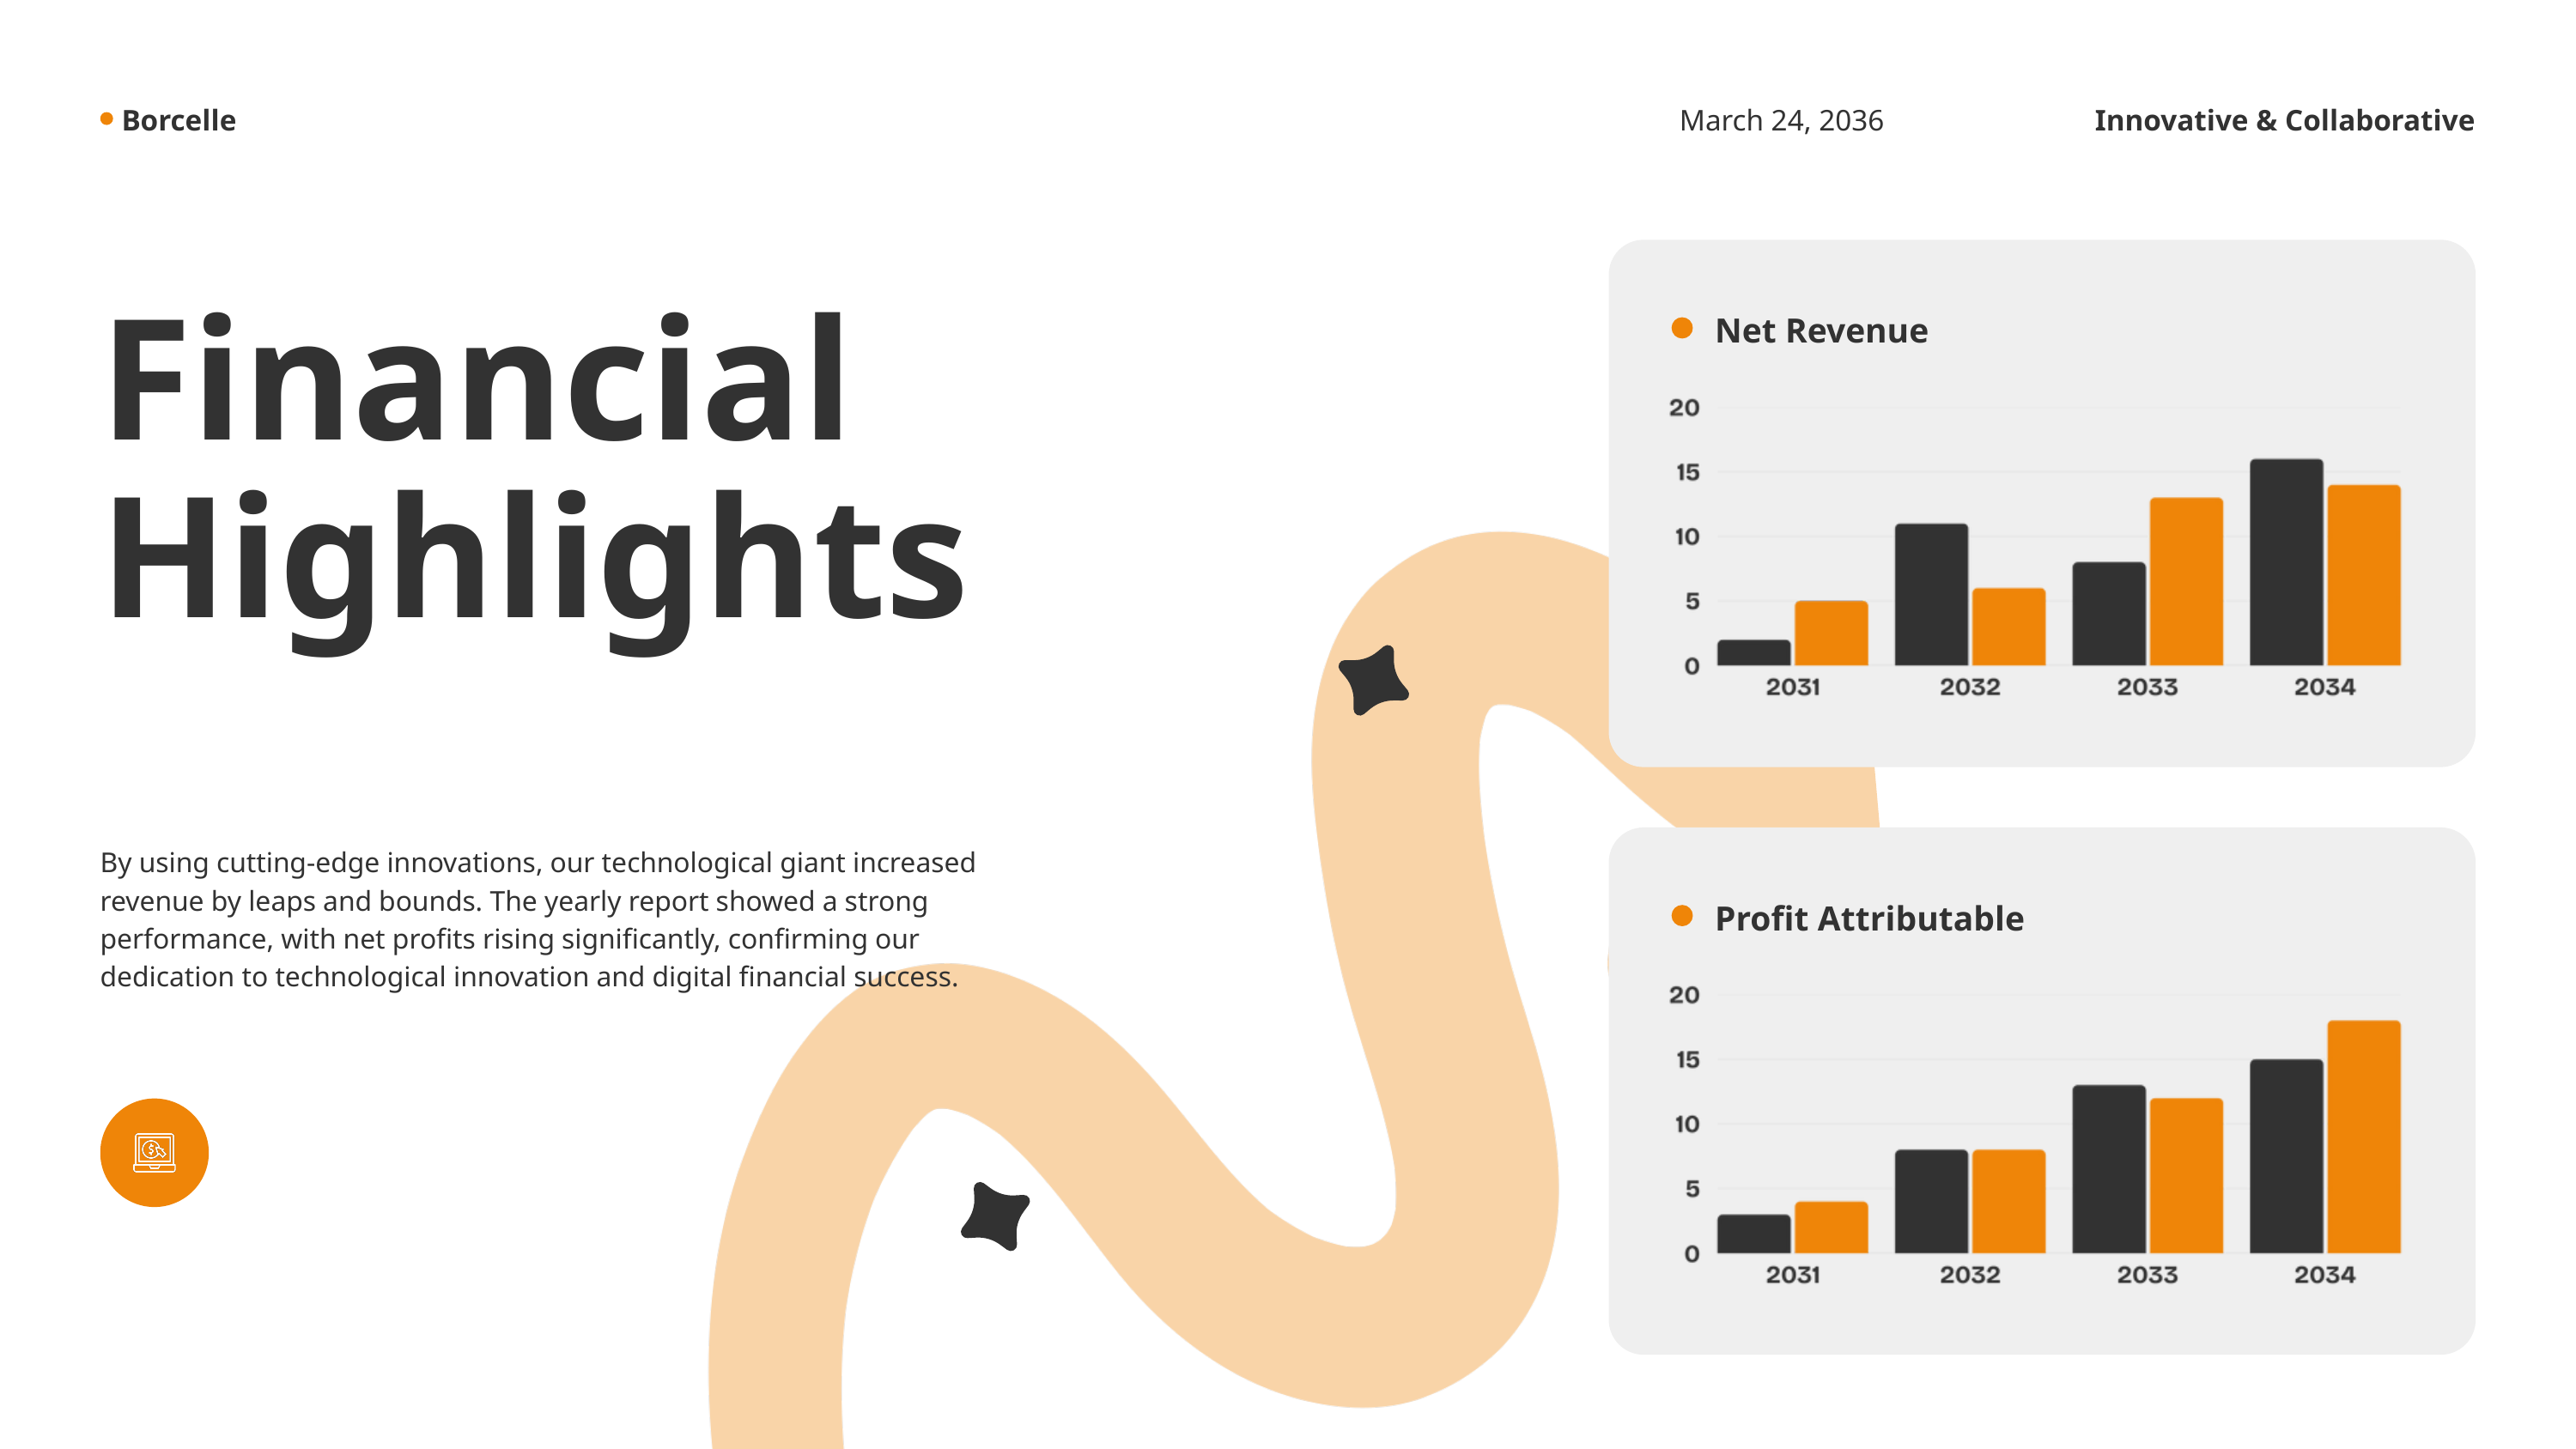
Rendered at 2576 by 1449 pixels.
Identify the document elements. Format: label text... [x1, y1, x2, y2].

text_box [100, 112, 113, 125]
text_box [185, 489, 1935, 1449]
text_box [1608, 239, 2476, 326]
text_box Borcelle [121, 96, 285, 137]
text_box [1671, 317, 1693, 339]
text_box Financial Highlights [100, 296, 1182, 652]
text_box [100, 1098, 210, 1208]
text_box By using cutting-edge innovations, our technological giant increased revenue by leaps and bounds. The yearly report showed a strong performance, with net profits rising significantly, confirming our dedication to technological innovation and digital financial success. [100, 840, 1115, 993]
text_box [1608, 827, 2476, 915]
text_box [948, 1169, 1043, 1264]
text_box March 24, 2036 [1679, 96, 1949, 137]
text_box Innovative & Collaborative [1997, 96, 2476, 137]
picture [1597, 324, 2475, 769]
picture [1597, 912, 2475, 1357]
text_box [1326, 633, 1421, 728]
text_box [1671, 904, 1693, 927]
